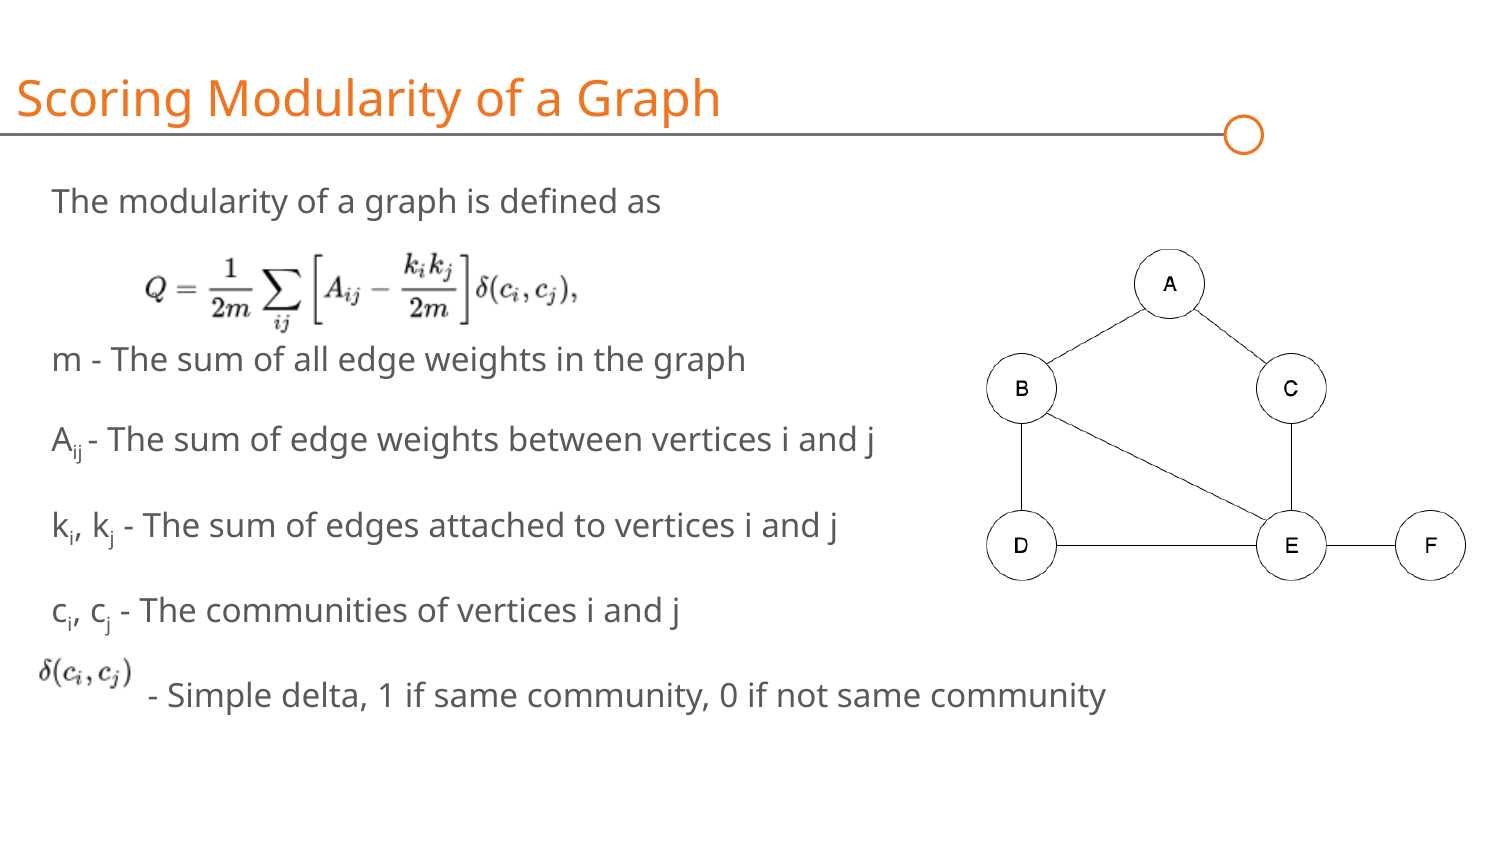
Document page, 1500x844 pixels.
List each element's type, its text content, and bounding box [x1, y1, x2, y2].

picture [919, 236, 1500, 608]
list Scoring Modularity of a Graph [1, 6, 1213, 135]
text_box The modularity of a graph is defined as m - The sum of all edge weights in the graph Aij - The sum of edge weights between vertices i and j ki, kj - The sum of edges attached to vertices i and j ci, cj - The communities of vertices i and j - Simple delta, 1 if same community, 0 if not same community [36, 158, 1271, 816]
picture [36, 632, 132, 723]
picture [143, 248, 581, 339]
